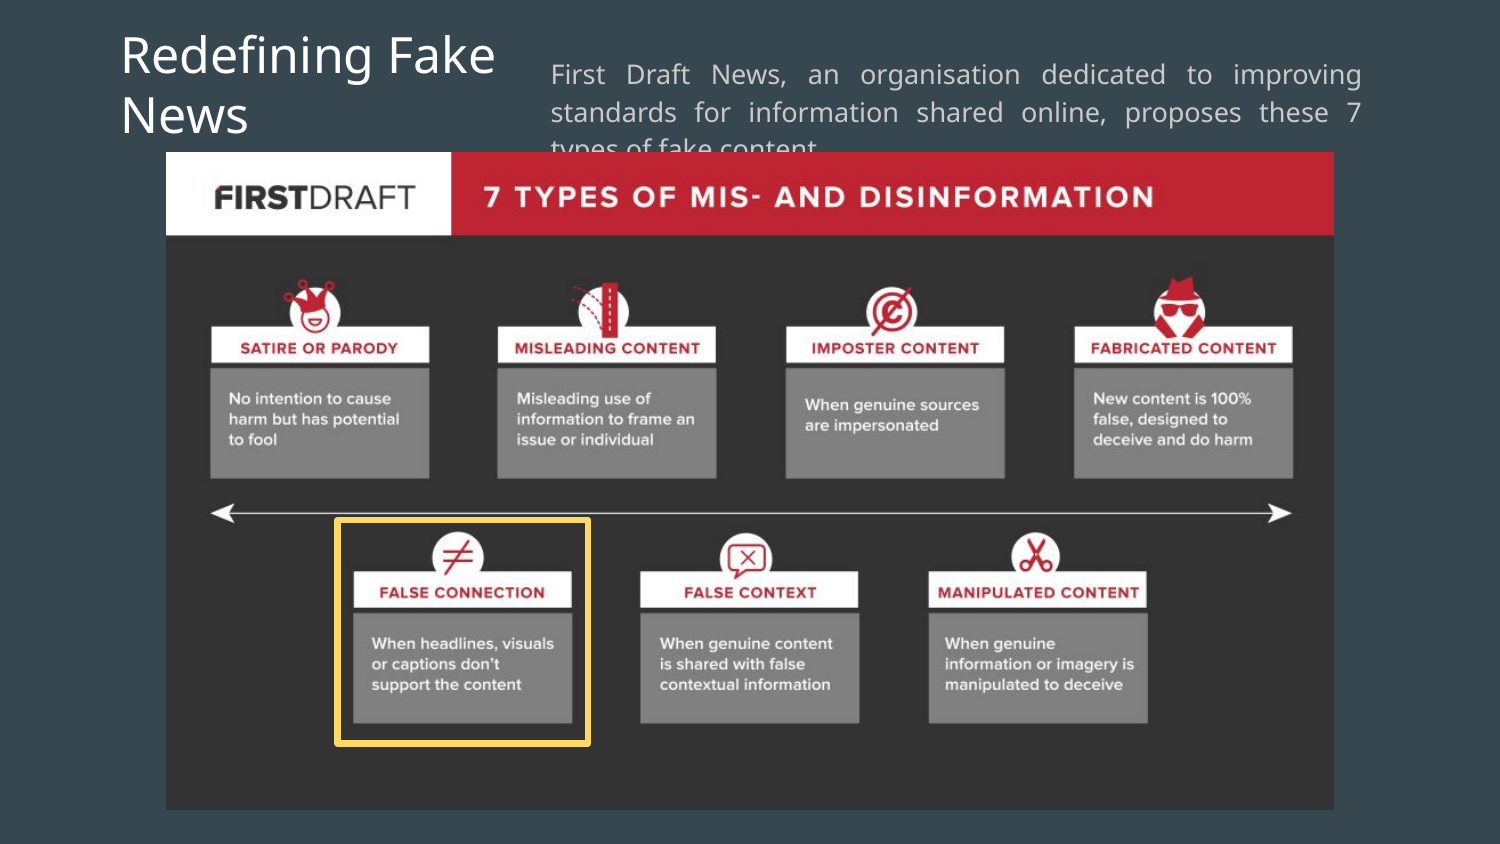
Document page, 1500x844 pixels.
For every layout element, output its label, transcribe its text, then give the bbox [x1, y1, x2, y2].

list First Draft News, an organisation dedicated to improving standards for information shared online, proposes these 7 types of fake content. [535, 40, 1378, 178]
picture [165, 152, 1334, 810]
title Redefining Fake News [105, 15, 536, 153]
